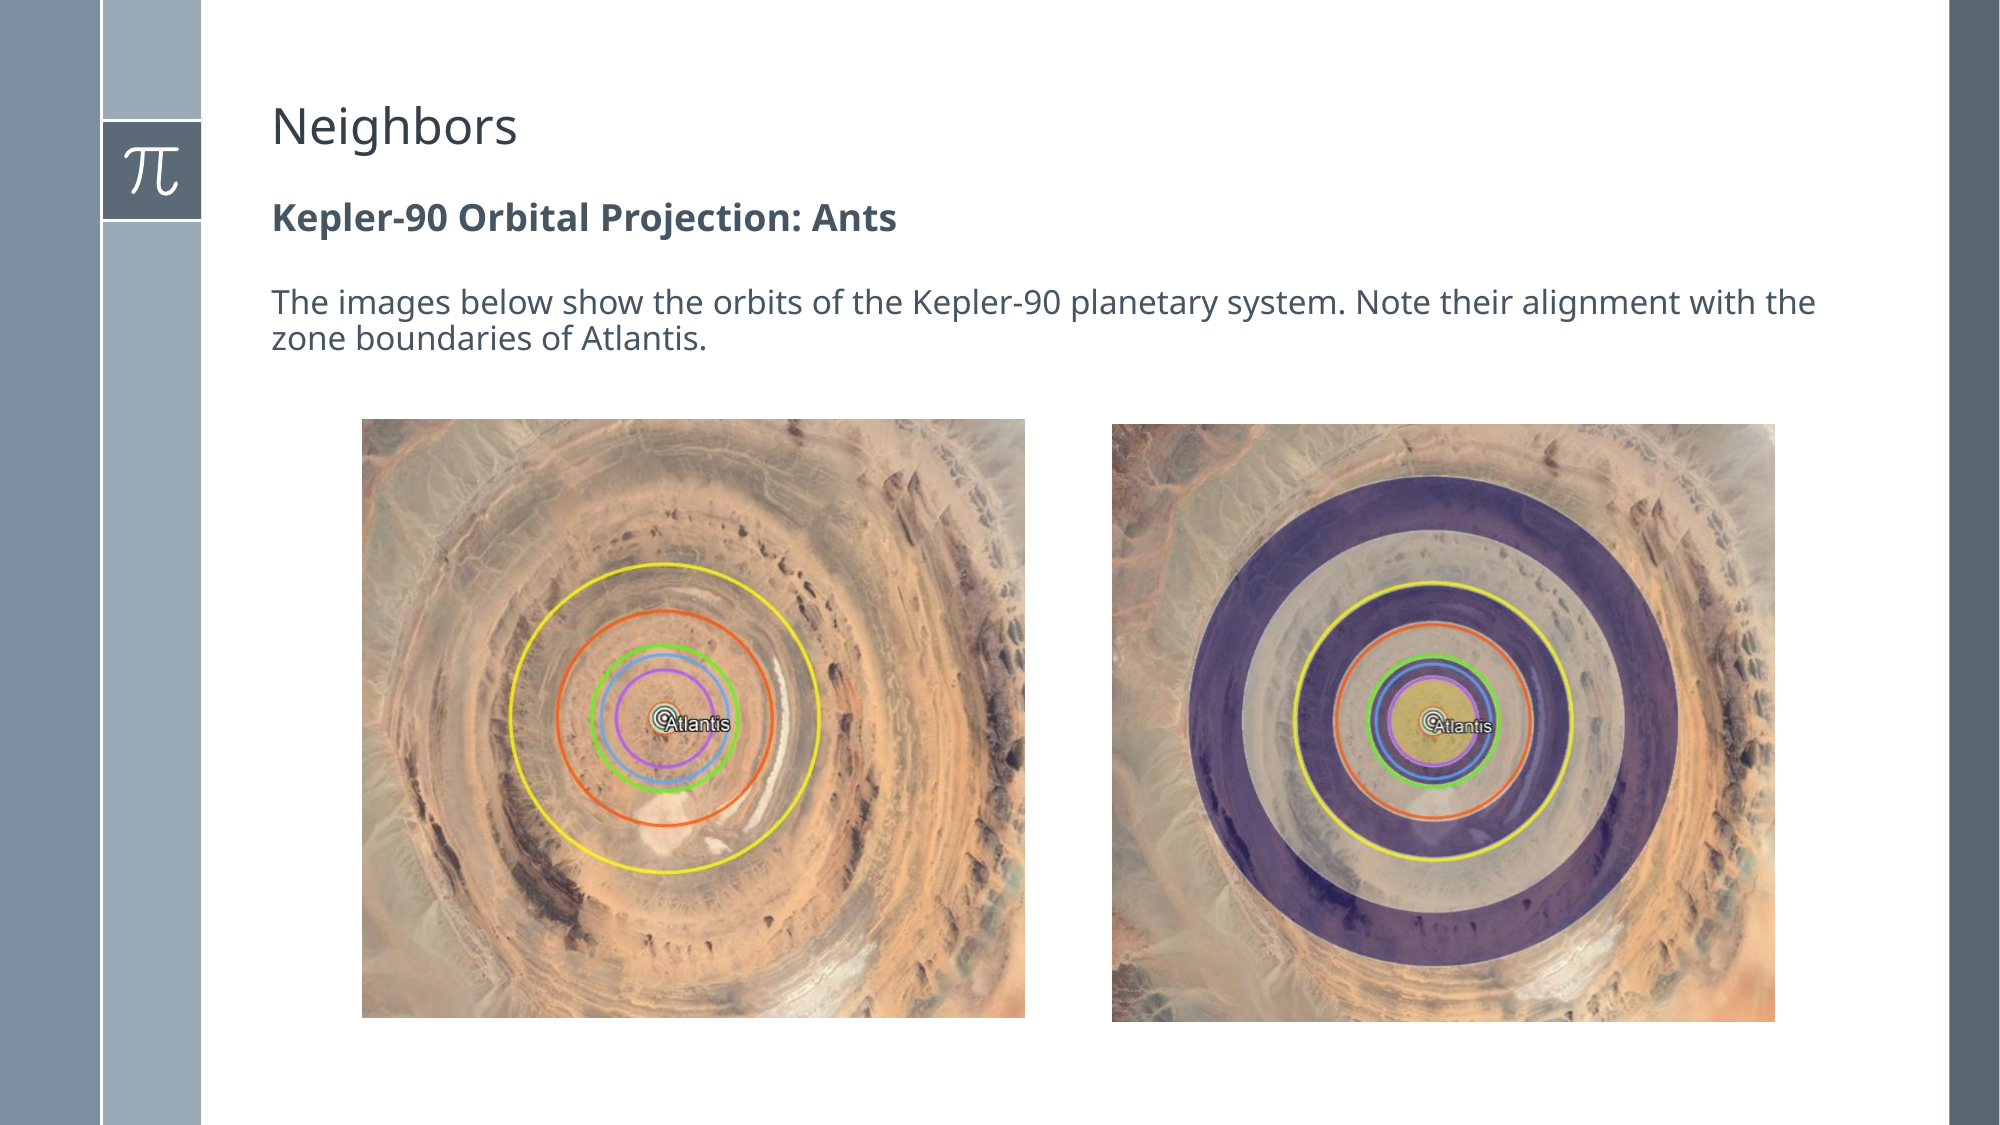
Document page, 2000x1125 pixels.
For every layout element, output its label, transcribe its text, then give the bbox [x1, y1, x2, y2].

picture [362, 419, 1025, 1018]
text_box Kepler-90 Orbital Projection: Ants [256, 162, 1862, 247]
title Neighbors [256, 96, 1862, 162]
text_box The images below show the orbits of the Kepler-90 planetary system. Note their alignment with the zone boundaries of Atlantis. [256, 278, 1862, 396]
picture [1112, 424, 1775, 1022]
